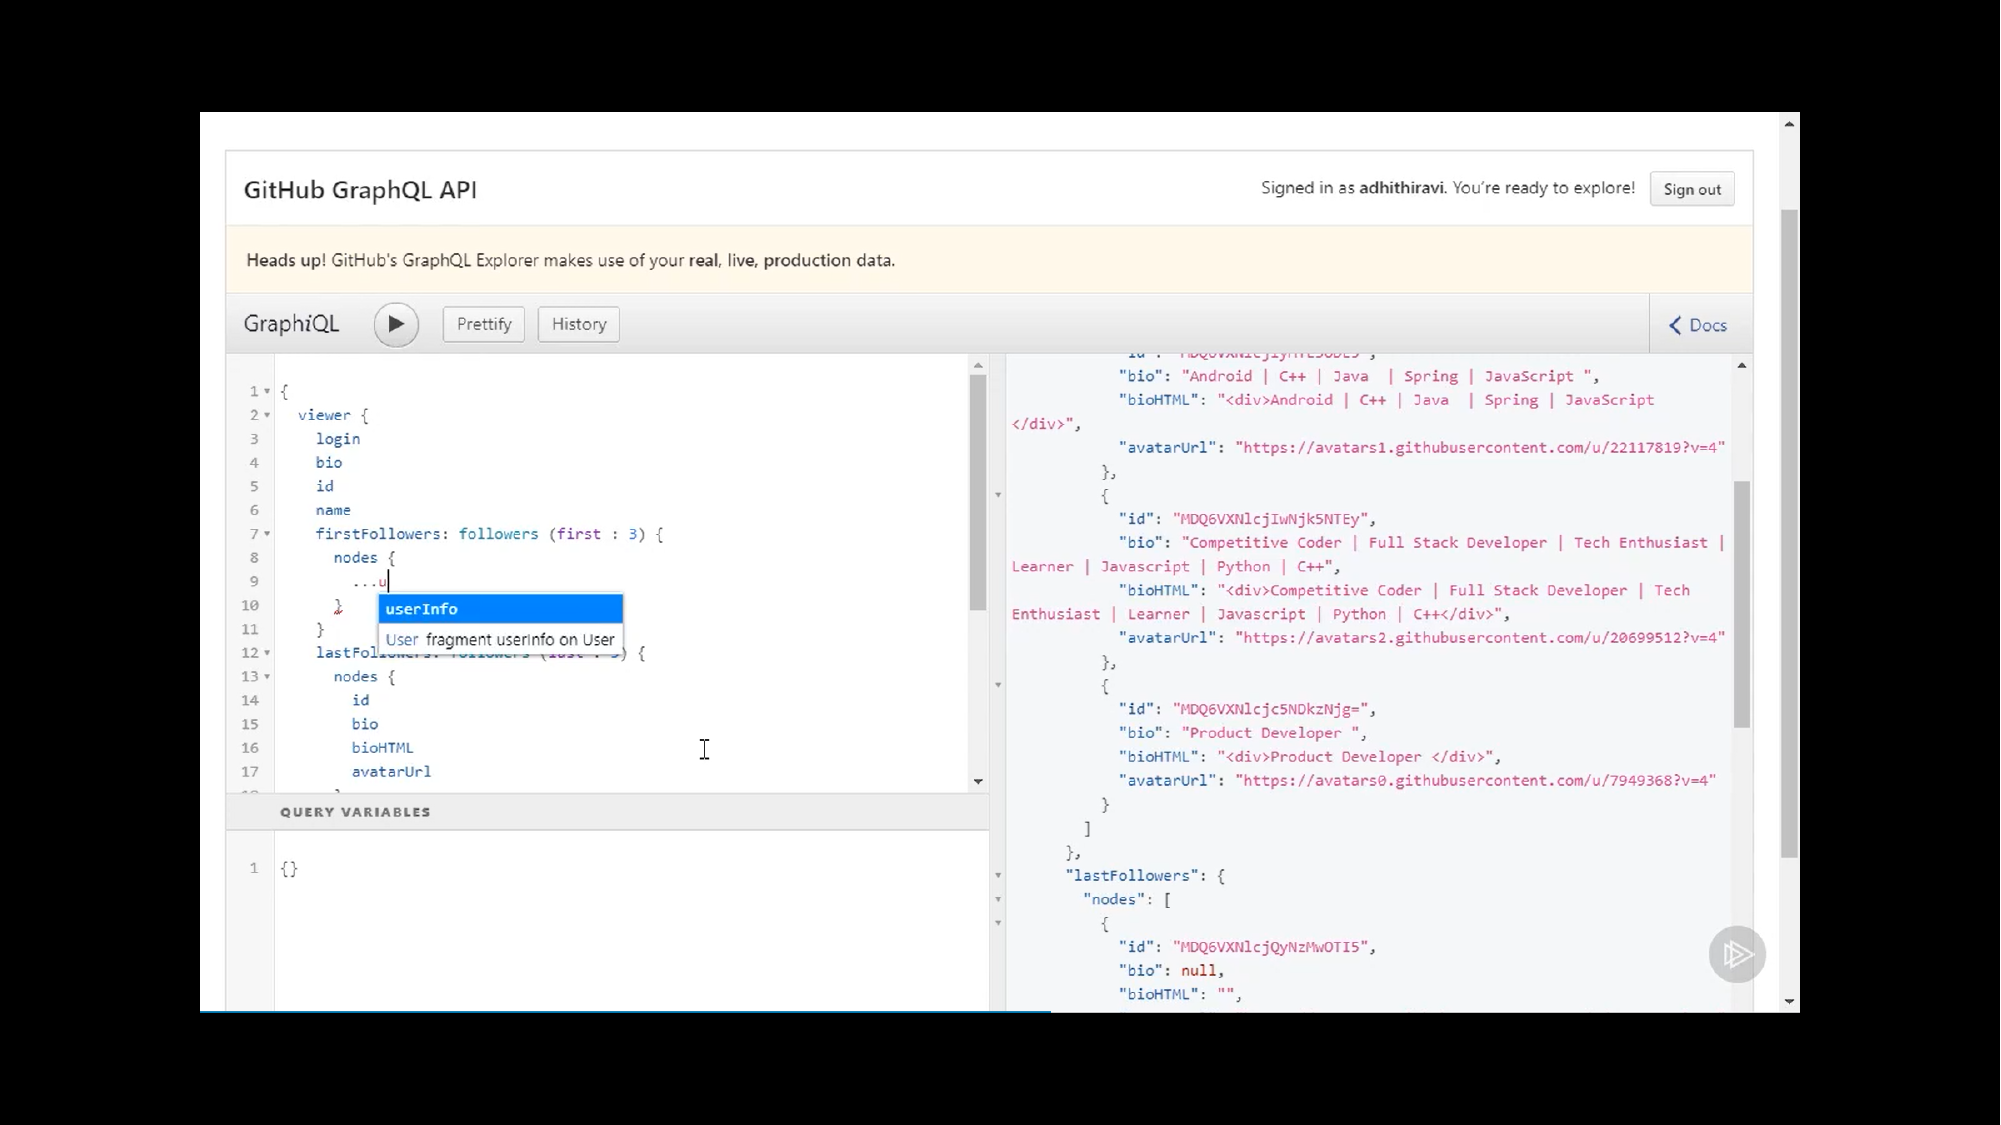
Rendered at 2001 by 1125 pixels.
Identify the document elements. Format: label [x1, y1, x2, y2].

picture [199, 112, 1800, 1013]
